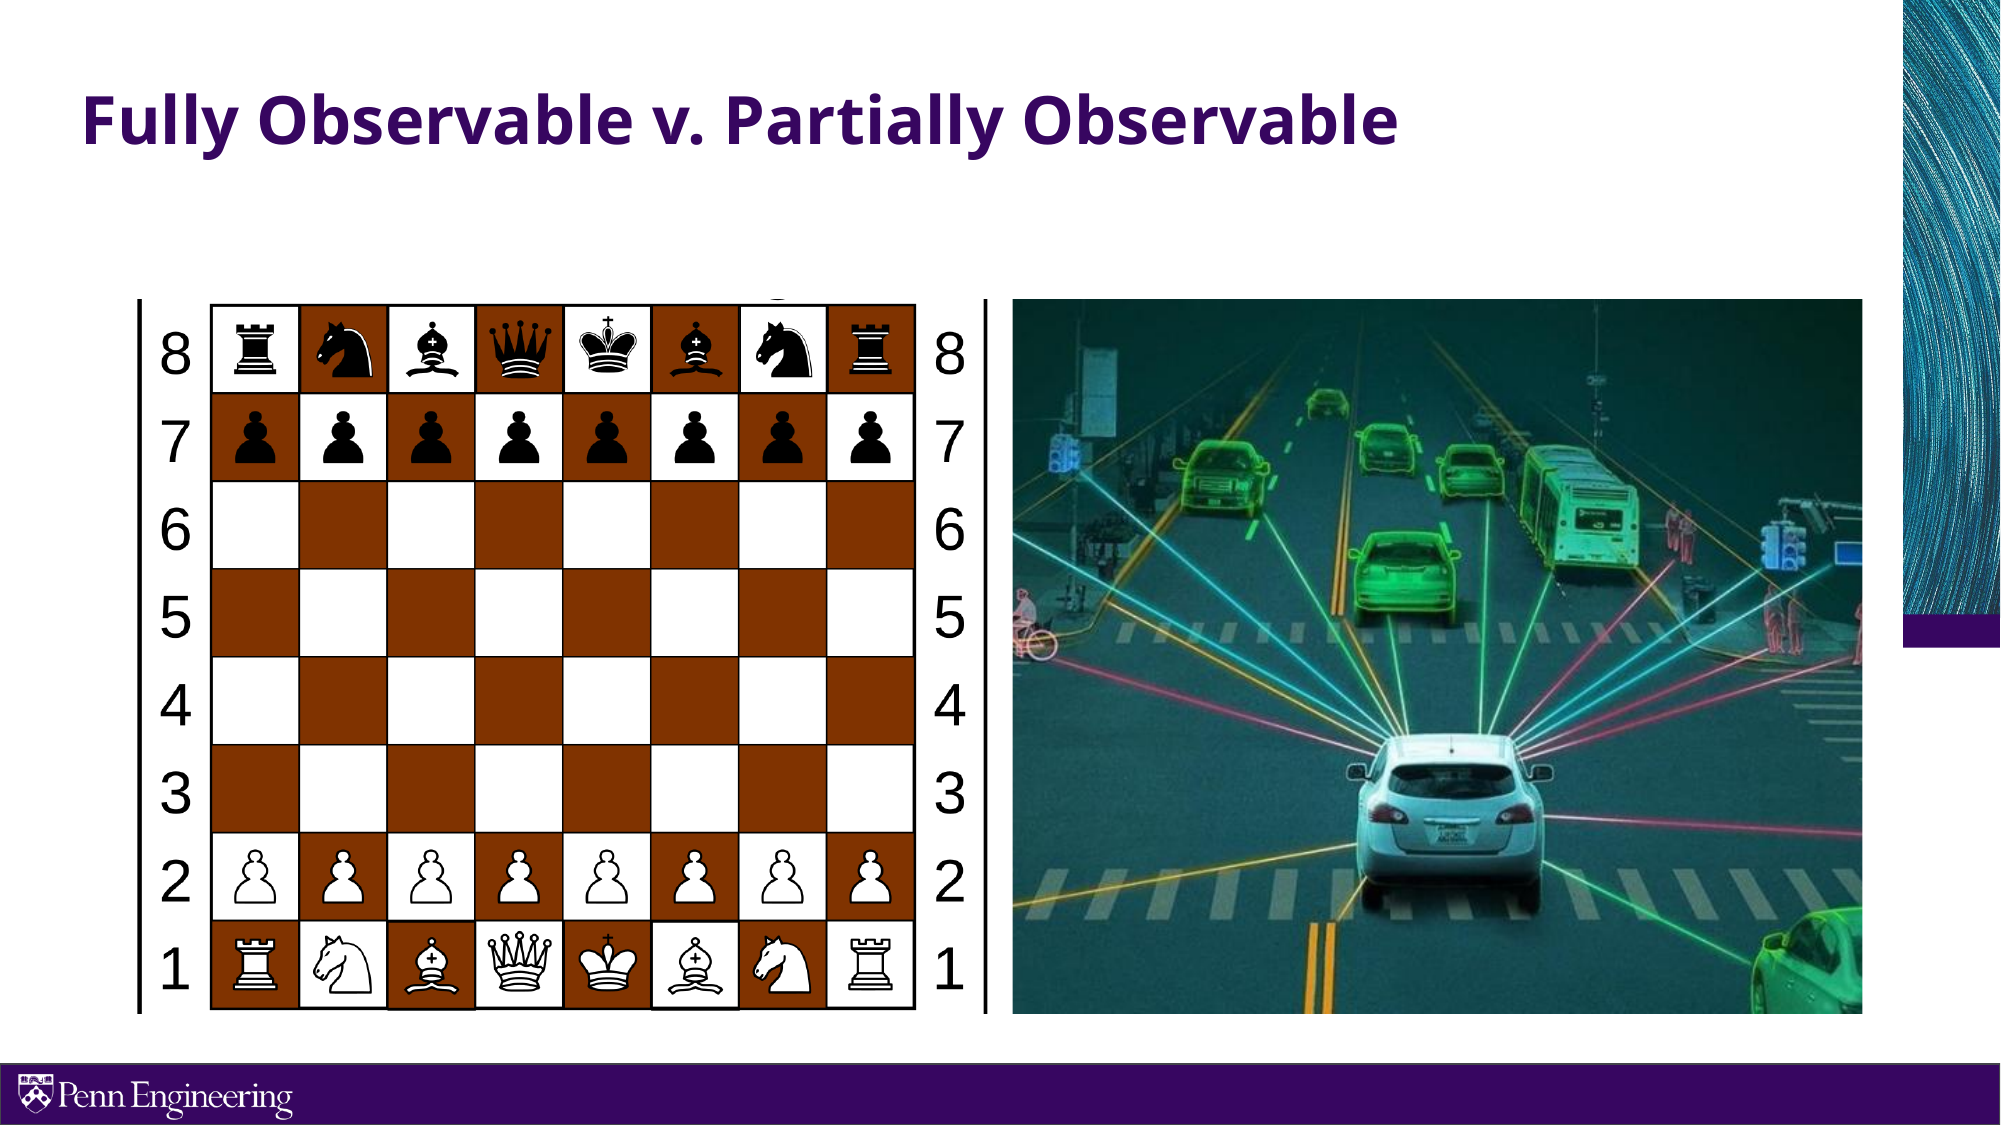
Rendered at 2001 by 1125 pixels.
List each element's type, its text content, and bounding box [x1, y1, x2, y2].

picture [1906, 362, 1912, 370]
picture [1903, 341, 1915, 350]
picture [8, 1066, 301, 1123]
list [1012, 299, 1863, 1014]
picture [1913, 321, 1917, 333]
picture [1903, 374, 1908, 384]
picture [1903, 0, 2001, 618]
picture [1989, 0, 2001, 13]
picture [1908, 277, 1920, 293]
picture [1962, 39, 1970, 47]
title Fully Observable v. Partially Observable [65, 59, 1863, 187]
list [137, 299, 988, 1014]
picture [1949, 13, 1955, 20]
picture [1971, 53, 1979, 64]
picture [1903, 523, 1914, 546]
picture [1903, 310, 1915, 339]
picture [1916, 342, 1921, 352]
